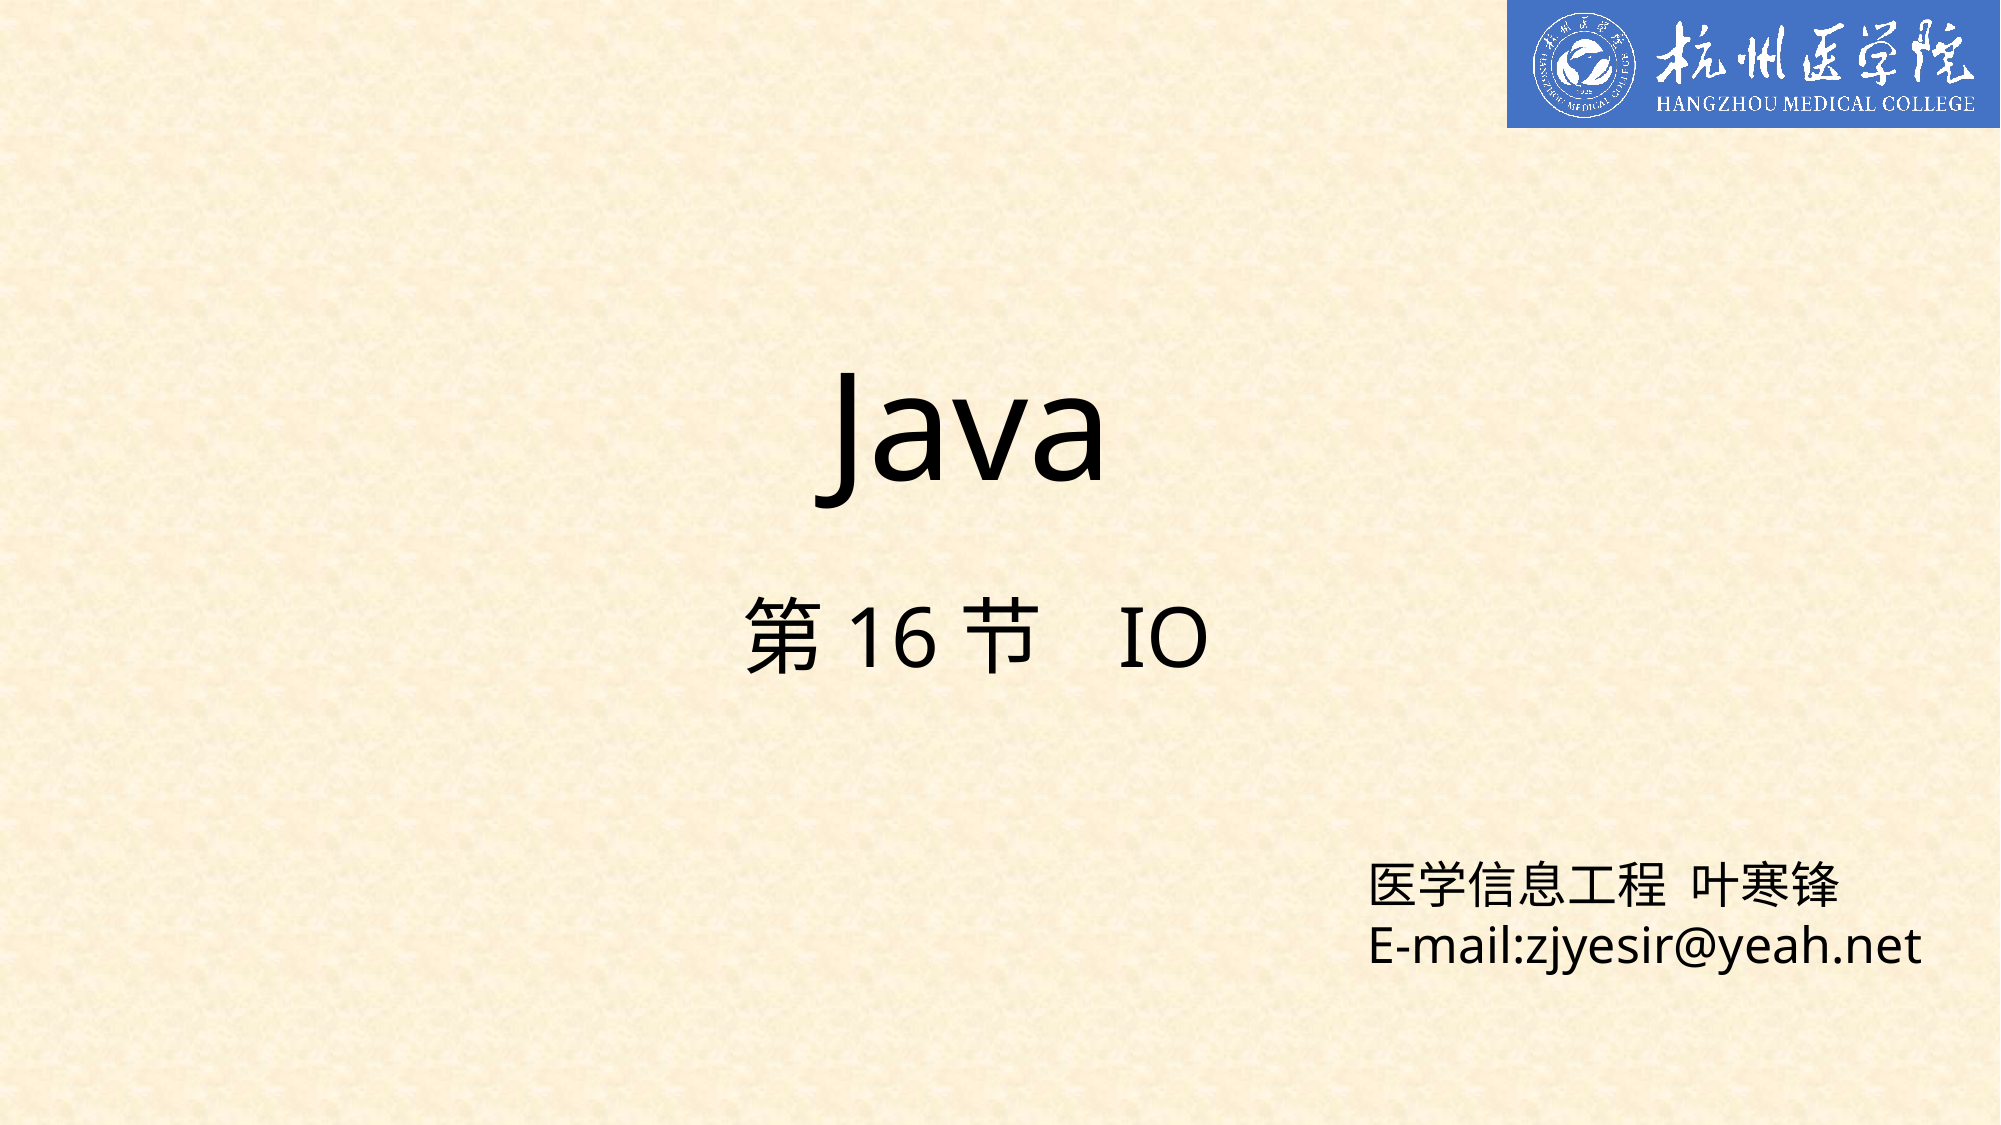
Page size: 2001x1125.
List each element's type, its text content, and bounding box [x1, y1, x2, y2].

picture [0, 0, 2001, 1125]
text_box 医学信息工程 叶寒锋 E-mail:zjyesir@yeah.net [1353, 845, 2000, 1041]
text_box 第16节 IO [278, 577, 1674, 692]
text_box Java [333, 322, 1607, 518]
